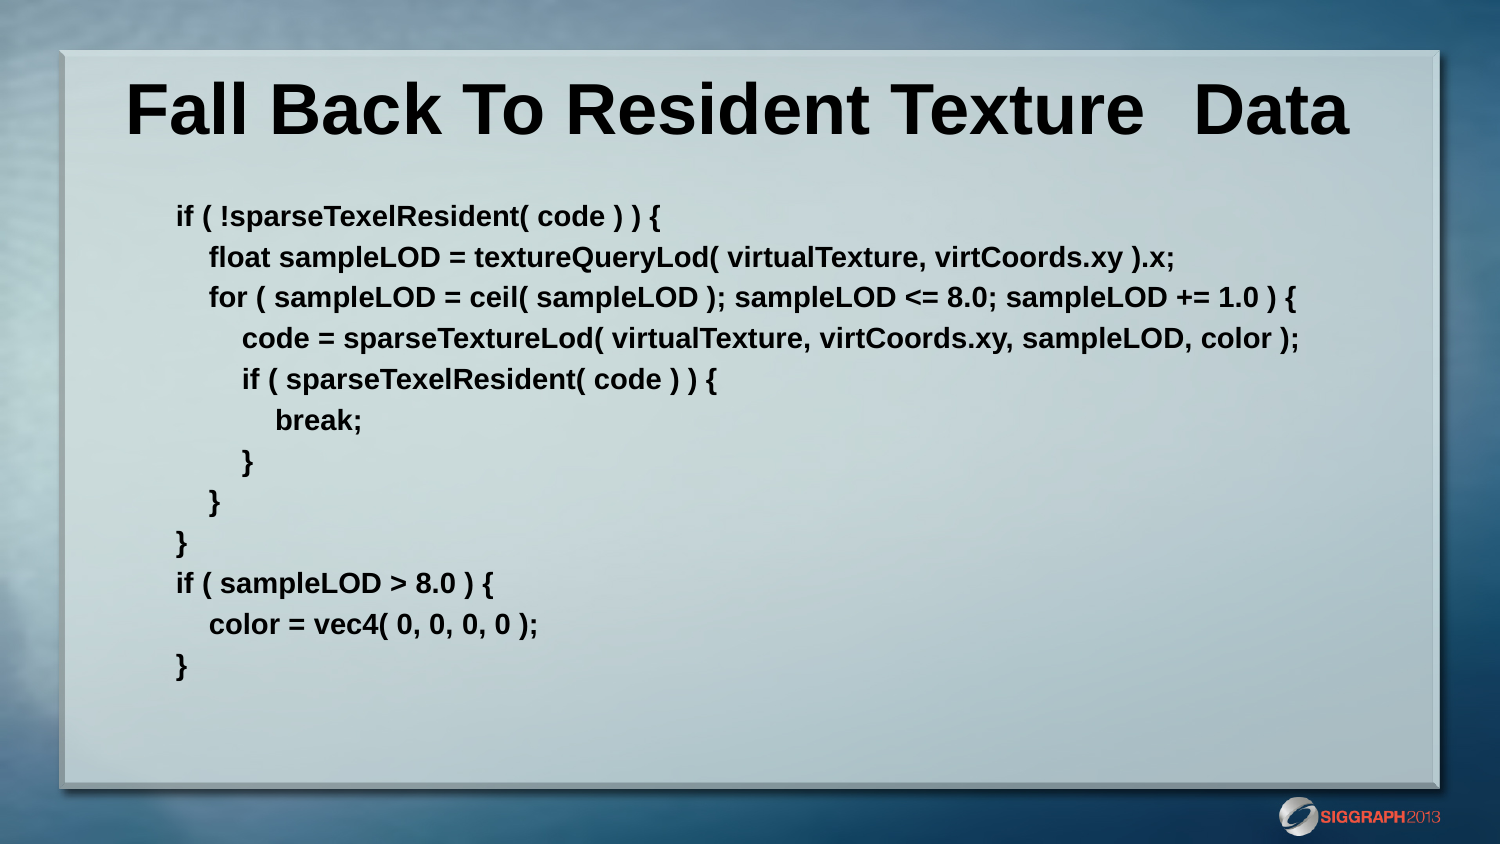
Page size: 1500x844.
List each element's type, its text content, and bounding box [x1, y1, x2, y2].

picture [0, 0, 1500, 844]
title Fall Back To Resident Texture Data [62, 54, 1413, 157]
list if ( !sparseTexelResident( code ) ) { float sampleLOD = textureQueryLod( virtualTexture, virtCoords.xy ).x; for ( sampleLOD = ceil( sampleLOD ); sampleLOD <= 8.0; sampleLOD += 1.0 ) { code = sparseTextureLod( virtualTexture, virtCoords.xy, sampleLOD, color ); if ( sparseTexelResident( code ) ) { break; } } } if ( sampleLOD > 8.0 ) { color = vec4( 0, 0, 0, 0 ); } [162, 171, 1375, 747]
